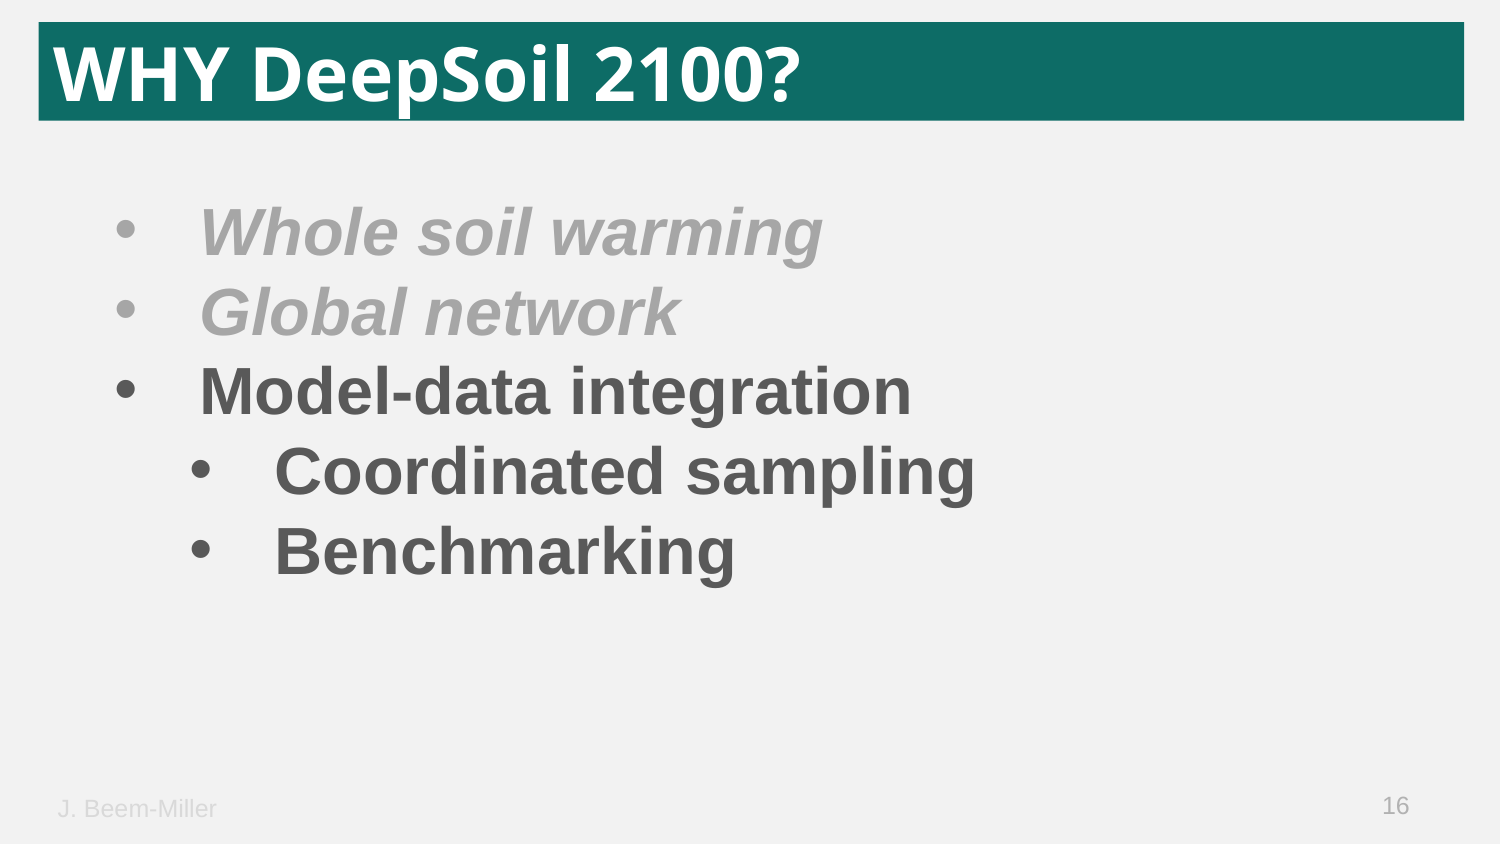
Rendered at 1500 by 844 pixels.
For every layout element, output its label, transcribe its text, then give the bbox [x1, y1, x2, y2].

text_box WHY DeepSoil 2100? [38, 22, 1465, 121]
slide_number 16 [1074, 782, 1425, 827]
text_box Whole soil warming Global network Model-data integration Coordinated sampling Benchmarking [100, 180, 1414, 596]
text_box J. Beem-Miller [42, 785, 233, 830]
